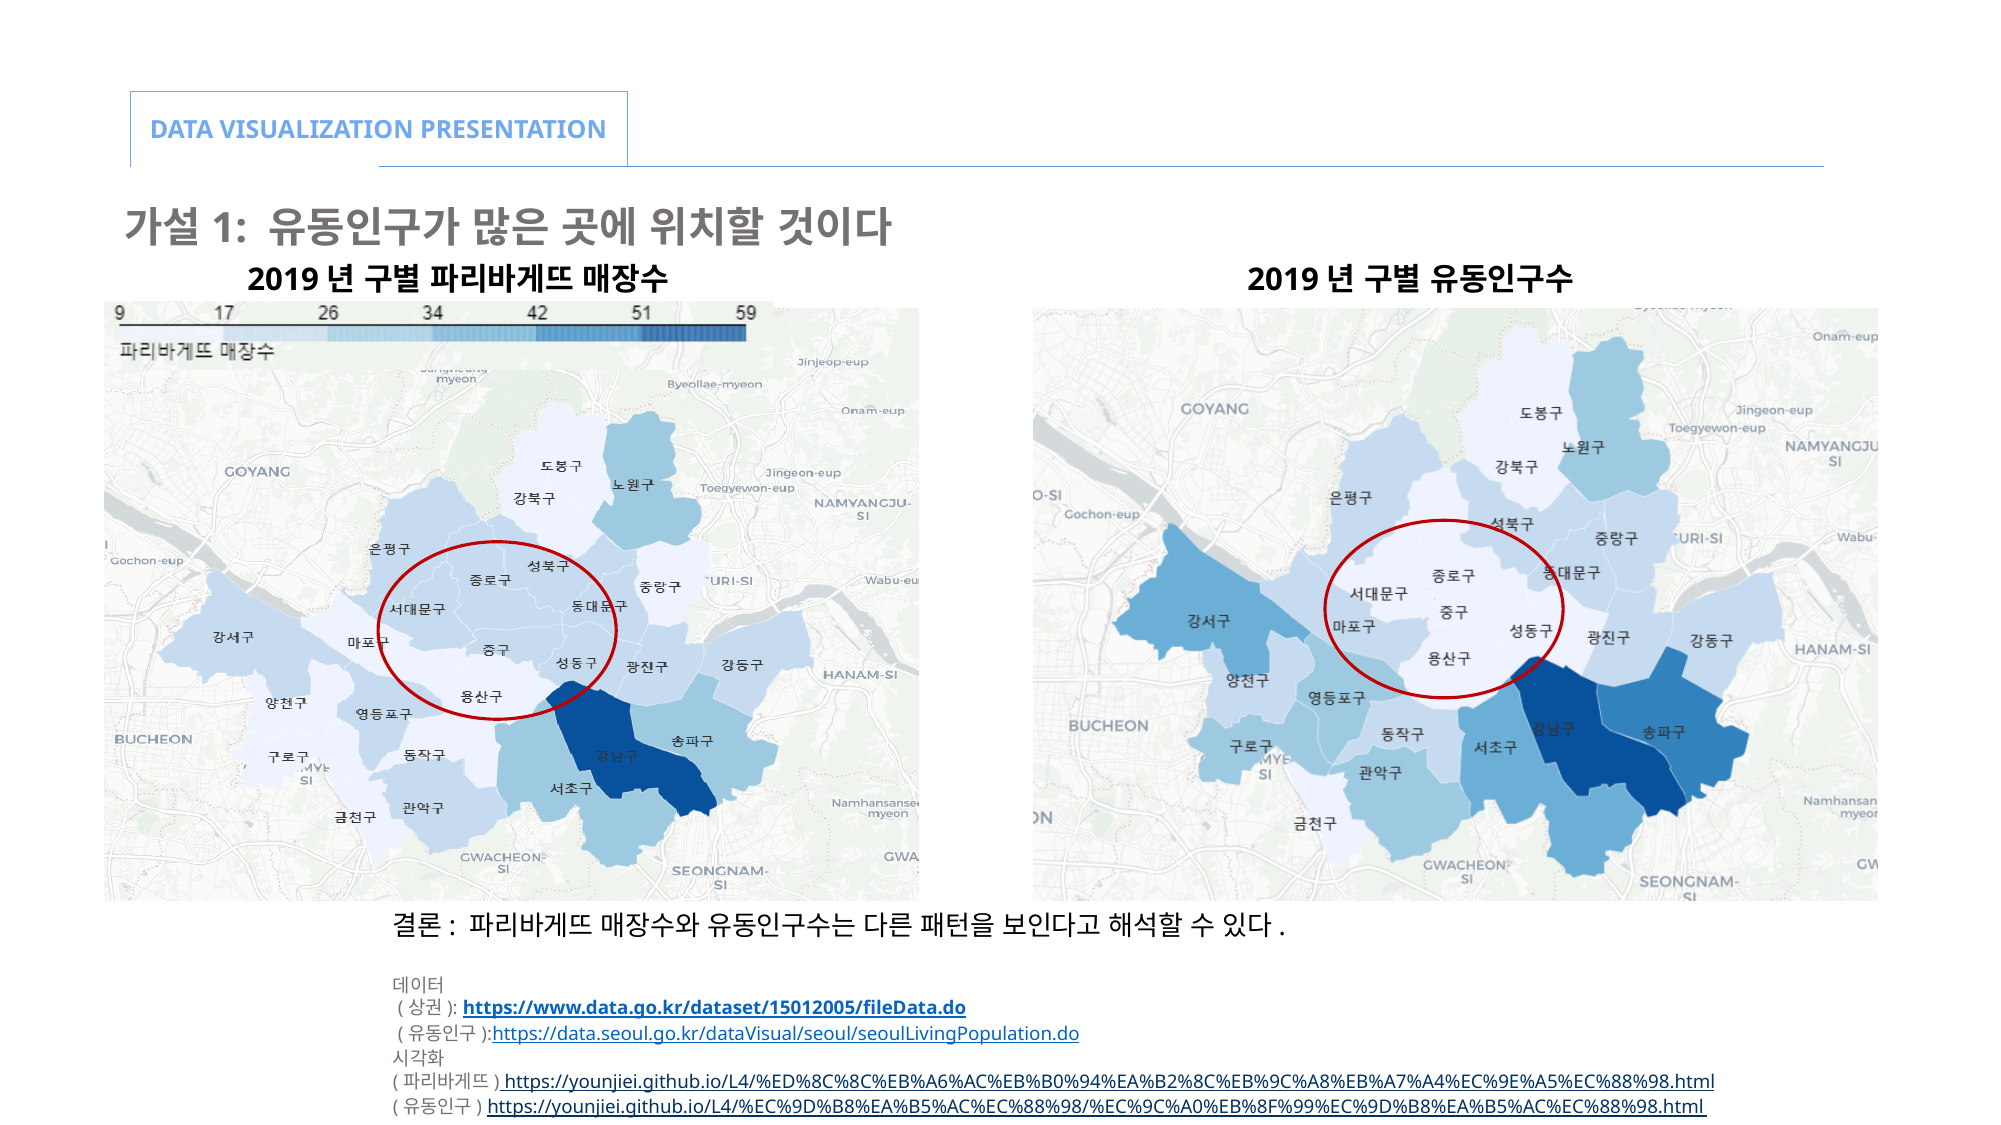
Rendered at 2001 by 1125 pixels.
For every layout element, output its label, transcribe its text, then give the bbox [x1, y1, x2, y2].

text_box DATA VISUALIZATION PRESENTATION [134, 106, 623, 152]
picture [104, 301, 919, 901]
text_box [130, 91, 628, 167]
text_box 가설1: 유동인구가 많은 곳에 위치할 것이다 [109, 167, 1145, 258]
text_box 결론: 파리바게뜨 매장수와 유동인구수는 다른 패턴을 보인다고 해석할 수 있다. 데이터 (상권): https://www.data.go.kr/dataset/15012005/fileData.do (유동인구):https://data.seoul.go.kr/dataVisual/seoul/seoulLivingPopulation.do 시각화 (파리바게뜨) https://younjiei.github.io/L4/%ED%8C%8C%EB%A6%AC%EB%B0%94%EA%B2%8C%EB%9C%A8%EB%A7%A4%EC%9E%A5%EC%88%98.html (유동인구) https://younjiei.github.io/L4/%EC%9D%B8%EA%B5%AC%EC%88%98/%EC%9C%A0%EB%8F%99%EC%9D%B8%EA%B5%AC%EC%88%98.html [378, 901, 1825, 1125]
text_box 2019년 구별 파리바게뜨 매장수 [232, 251, 1000, 350]
picture [1033, 308, 1878, 901]
text_box 2019년 구별 유동인구수 [1232, 251, 2000, 350]
